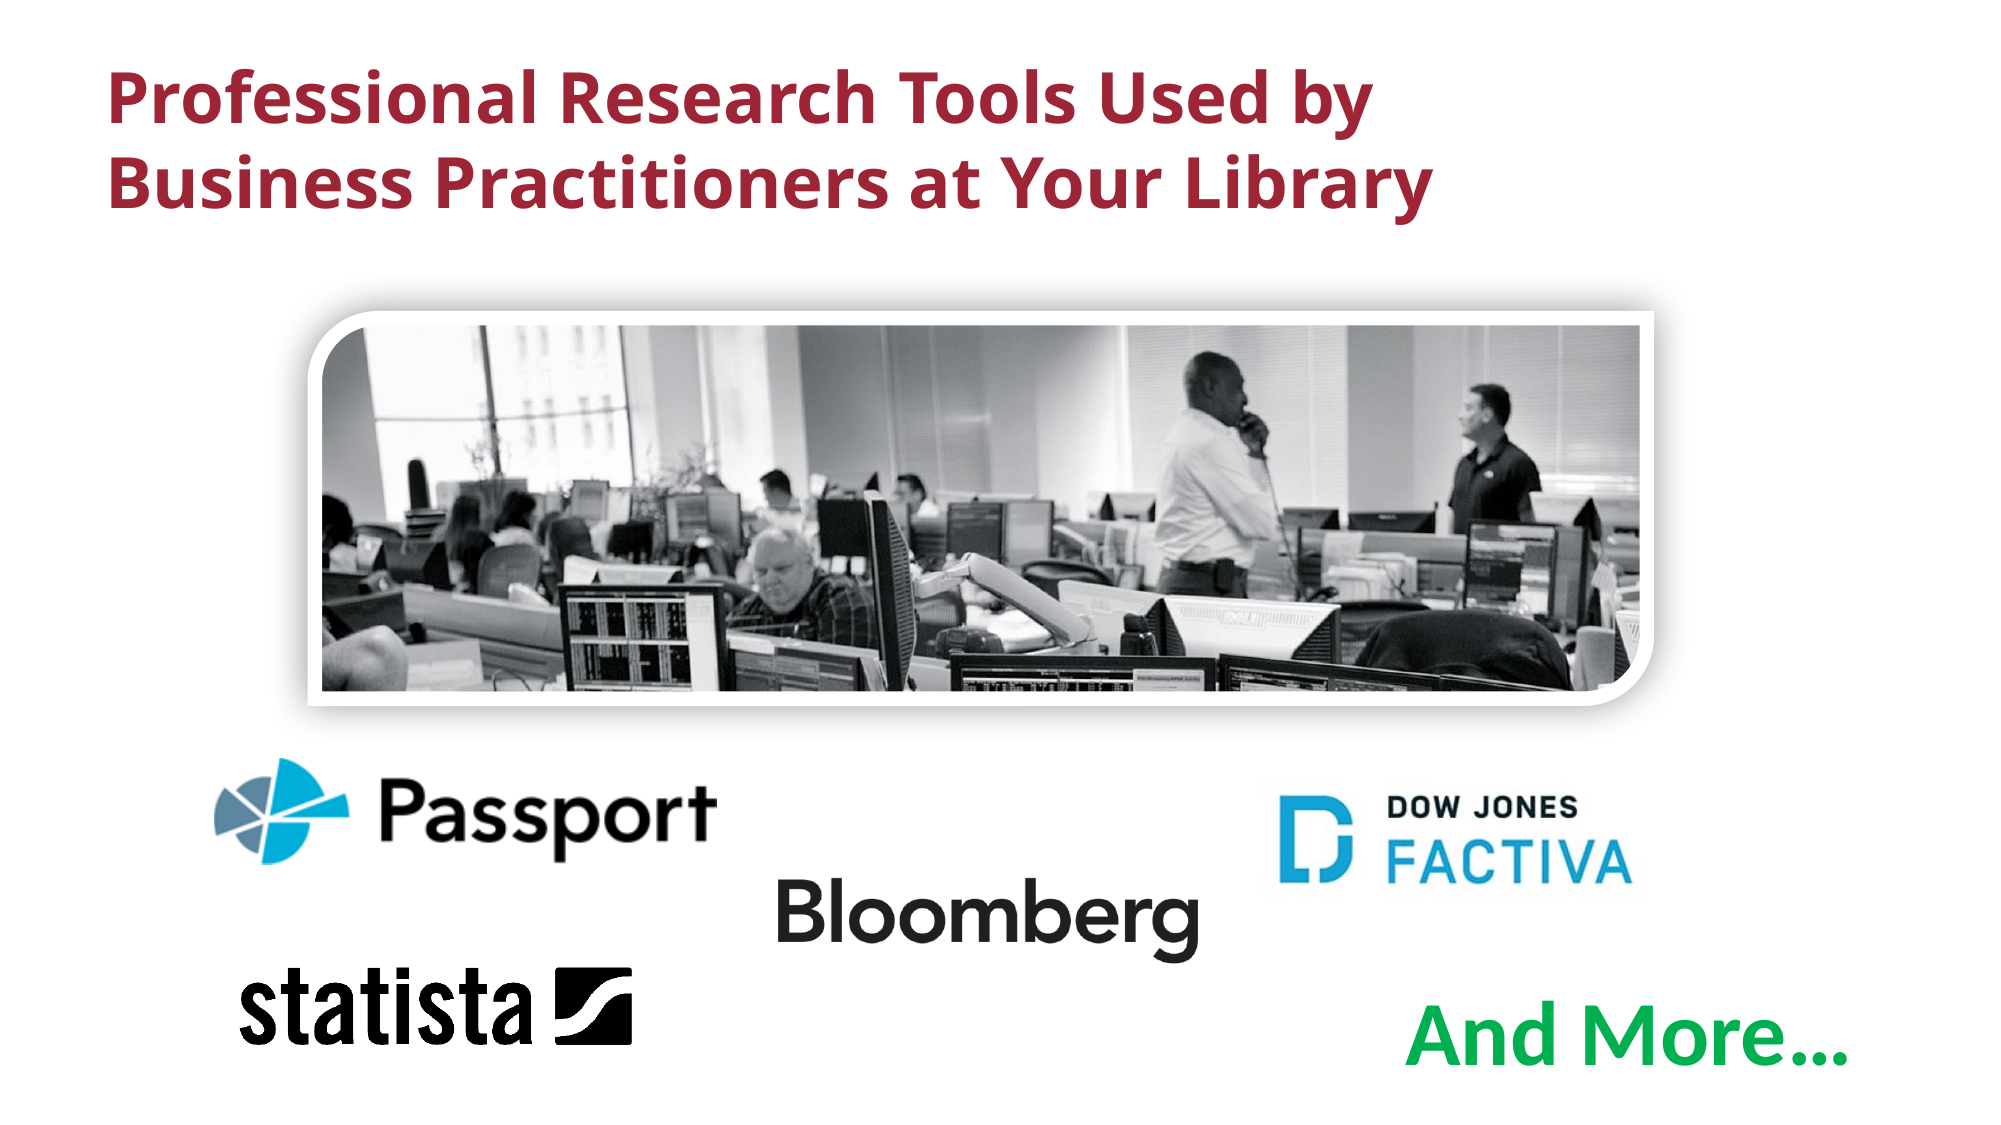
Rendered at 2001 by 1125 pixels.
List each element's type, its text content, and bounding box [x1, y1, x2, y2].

picture [237, 965, 634, 1047]
text_box And More… [1390, 966, 1868, 1091]
picture [778, 877, 1202, 967]
text_box Professional Research Tools Used by Business Practitioners at Your Library [90, 45, 1528, 271]
picture [1259, 769, 1709, 913]
picture [214, 758, 717, 865]
picture [314, 318, 1647, 699]
